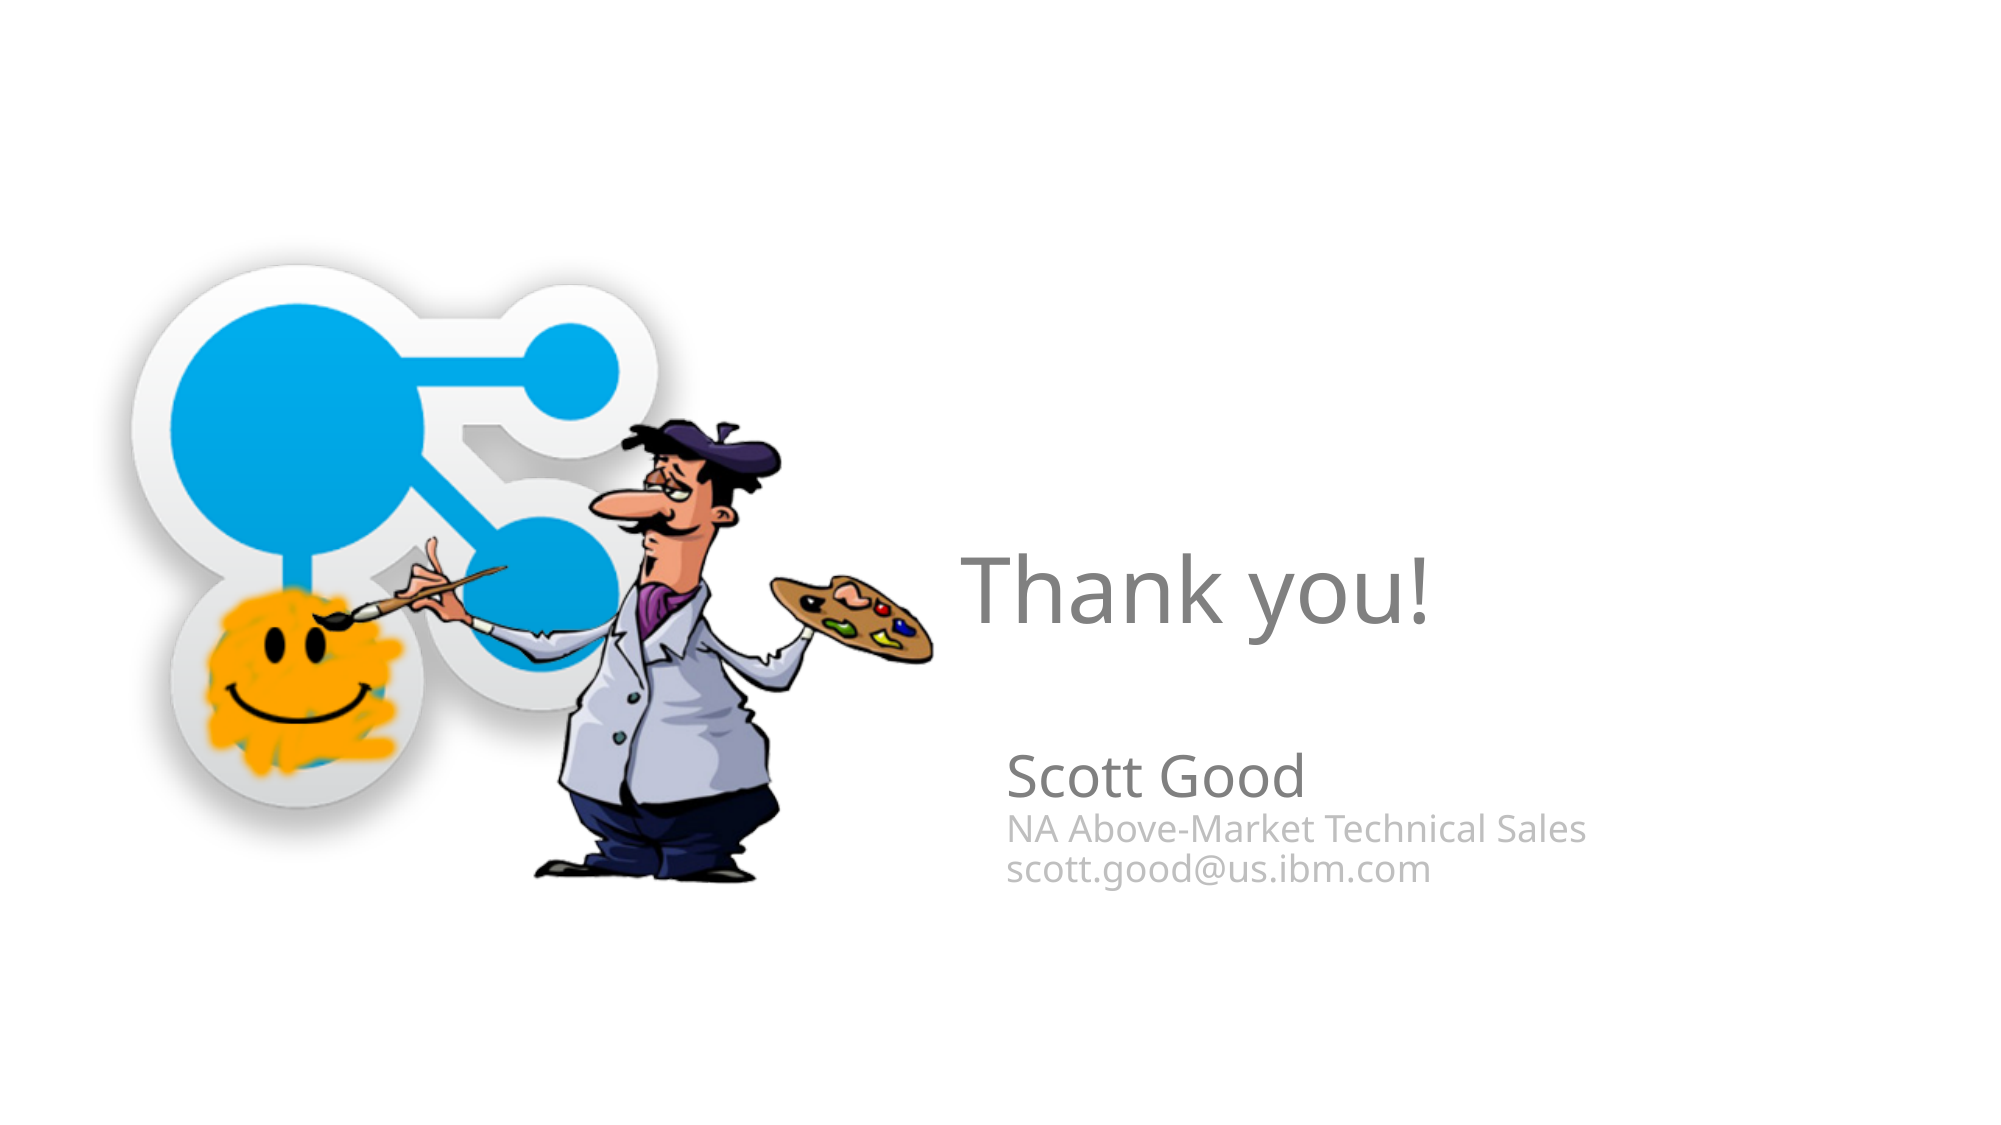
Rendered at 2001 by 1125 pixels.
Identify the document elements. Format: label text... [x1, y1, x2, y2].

picture [93, 185, 1028, 964]
title Thank you! [1028, 485, 1773, 703]
text_box Scott Good NA Above-Market Technical Sales scott.good@us.ibm.com [1028, 739, 1909, 927]
